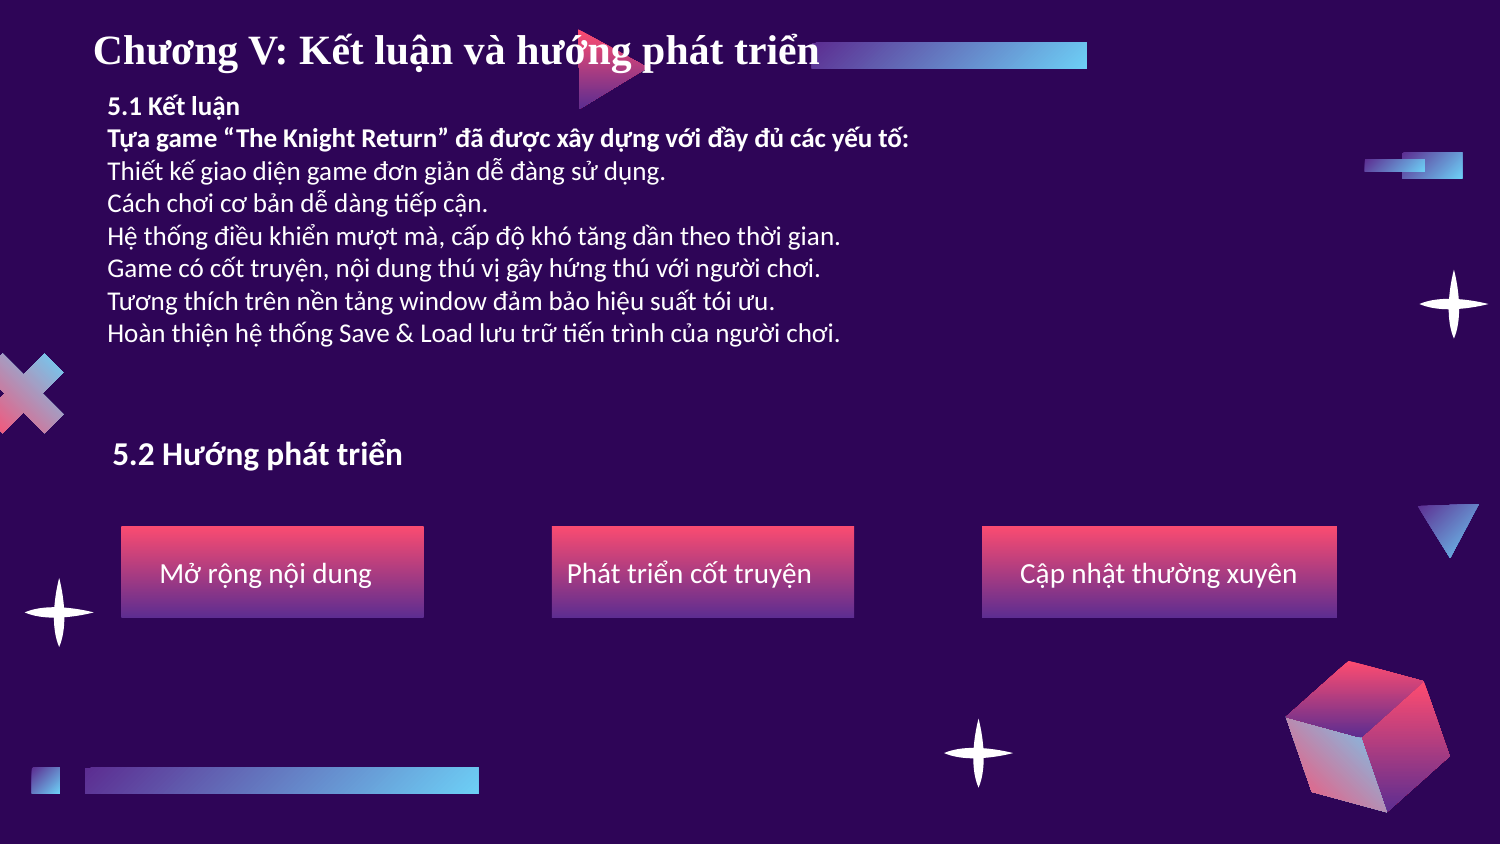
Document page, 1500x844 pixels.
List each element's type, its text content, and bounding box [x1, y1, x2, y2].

text_box 5.1 Kết luận Tựa game “The Knight Return” đã được xây dựng với đầy đủ các yếu tố: Thiết kế giao diện game đơn giản dễ đàng sử dụng. Cách chơi cơ bản dễ dàng tiếp cận. Hệ thống điều khiển mượt mà, cấp độ khó tăng dần theo thời gian. Game có cốt truyện, nội dung thú vị gây hứng thú với người chơi. Tương thích trên nền tảng window đảm bảo hiệu suất tói ưu. Hoàn thiện hệ thống Save & Load lưu trữ tiến trình của người chơi. [92, 81, 1369, 356]
text_box Phát triển cốt truyện [551, 526, 855, 618]
text_box 5.2 Hướng phát triển [97, 424, 448, 479]
text_box Cập nhật thường xuyên [982, 526, 1337, 618]
text_box Mở rộng nội dung [121, 526, 424, 618]
text_box Chương V: Kết luận và hướng phát triển [78, 15, 1383, 81]
